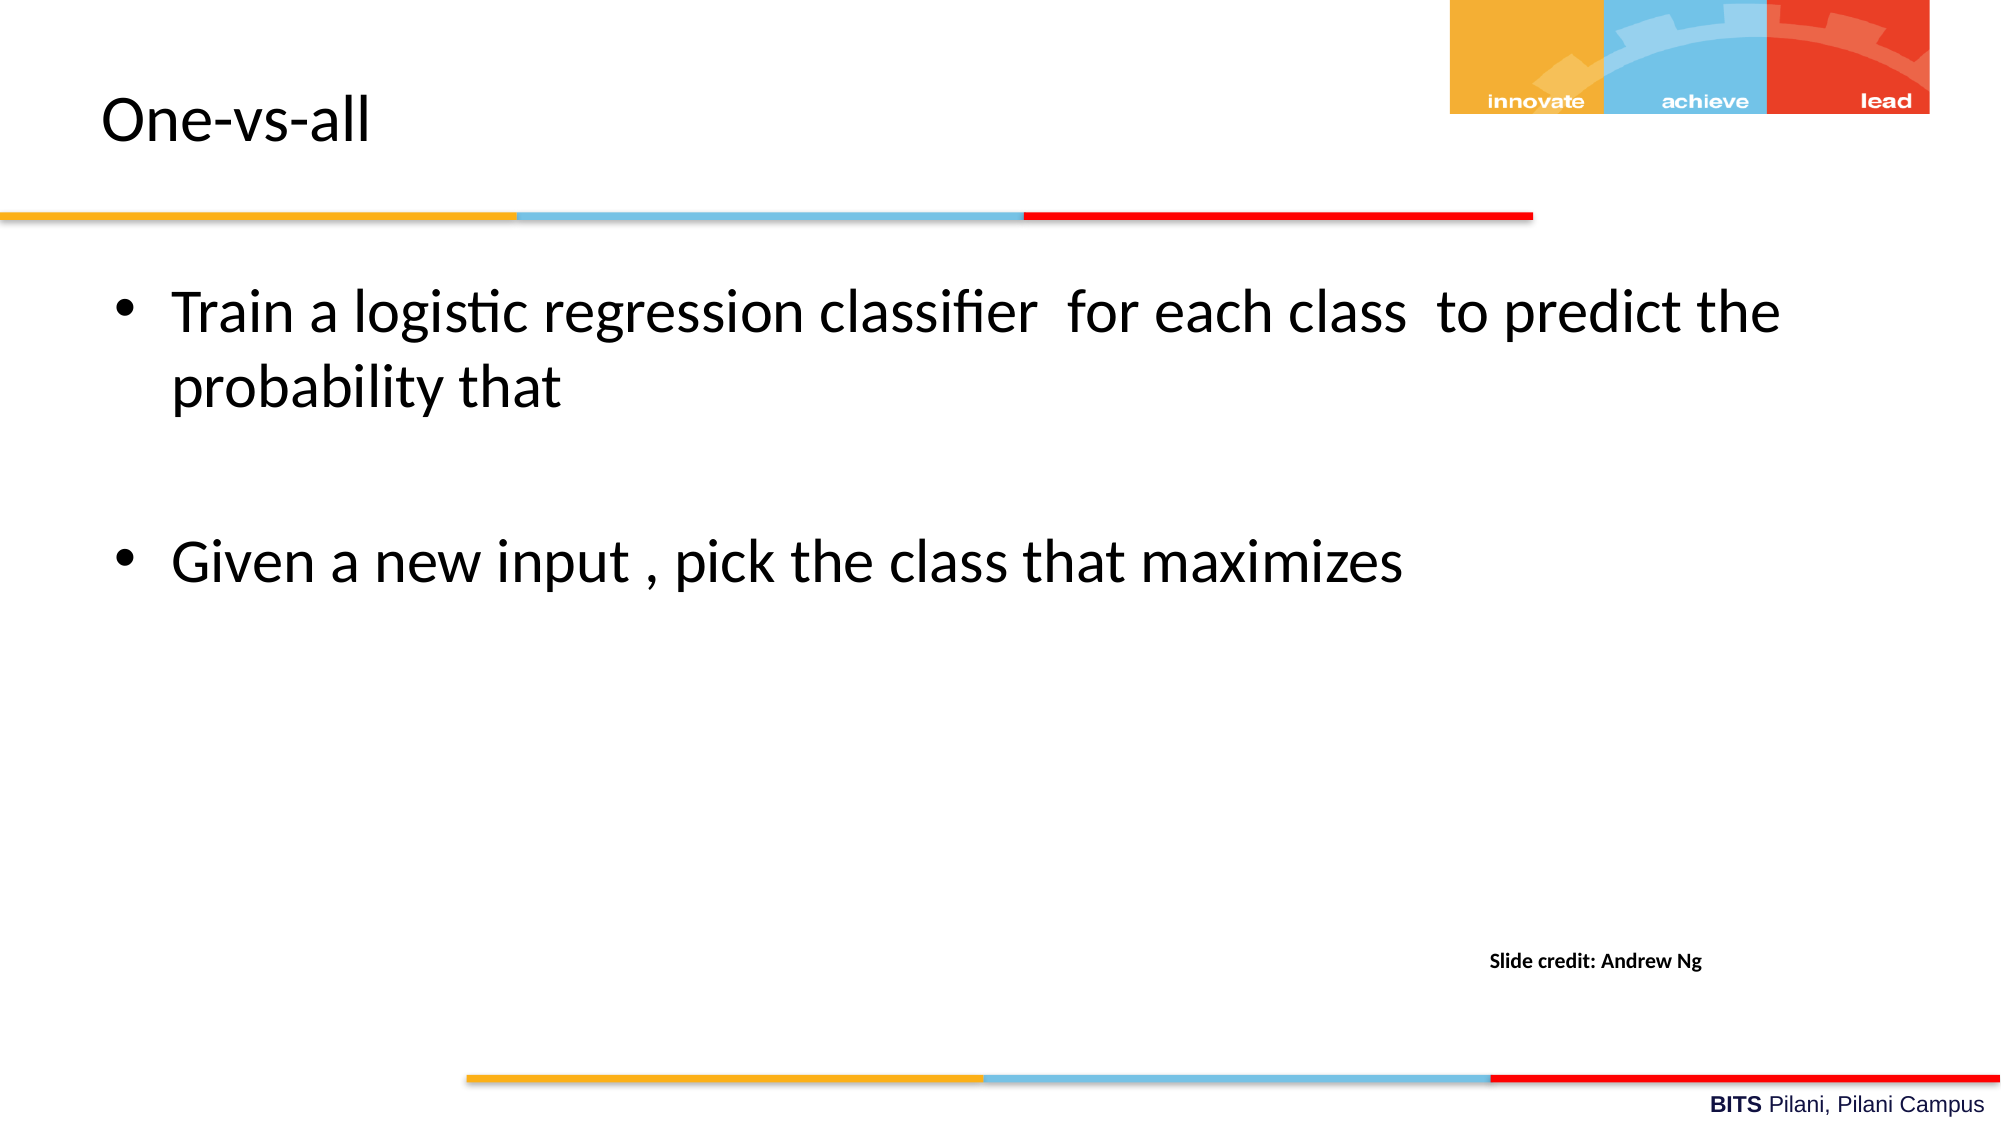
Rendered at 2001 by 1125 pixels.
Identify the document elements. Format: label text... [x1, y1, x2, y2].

title One-vs-all [86, 45, 1426, 185]
footer Slide credit: Andrew Ng [1474, 939, 1750, 985]
picture [1449, 0, 1930, 114]
